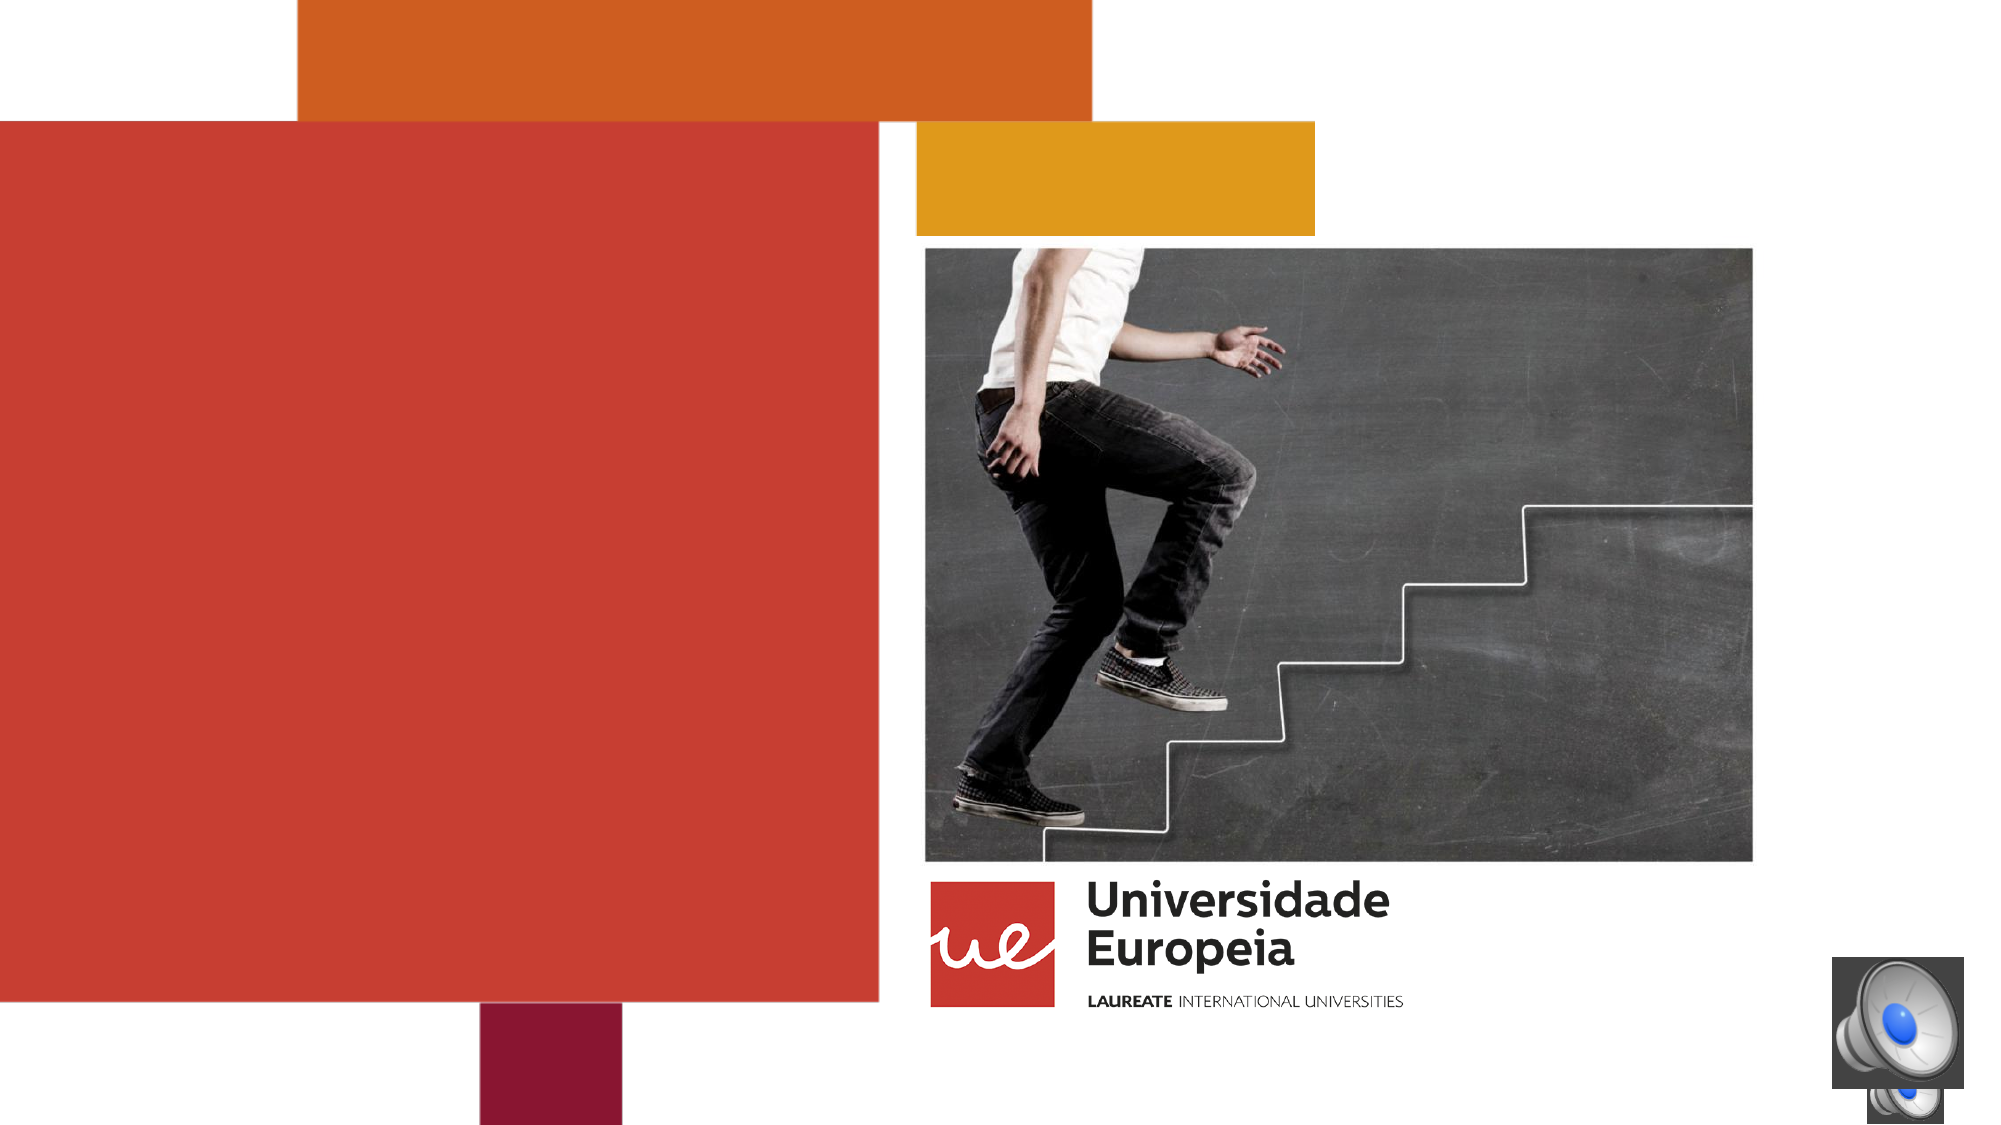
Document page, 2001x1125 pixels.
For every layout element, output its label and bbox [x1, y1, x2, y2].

picture [0, 0, 1764, 1125]
picture [1831, 956, 1965, 1125]
